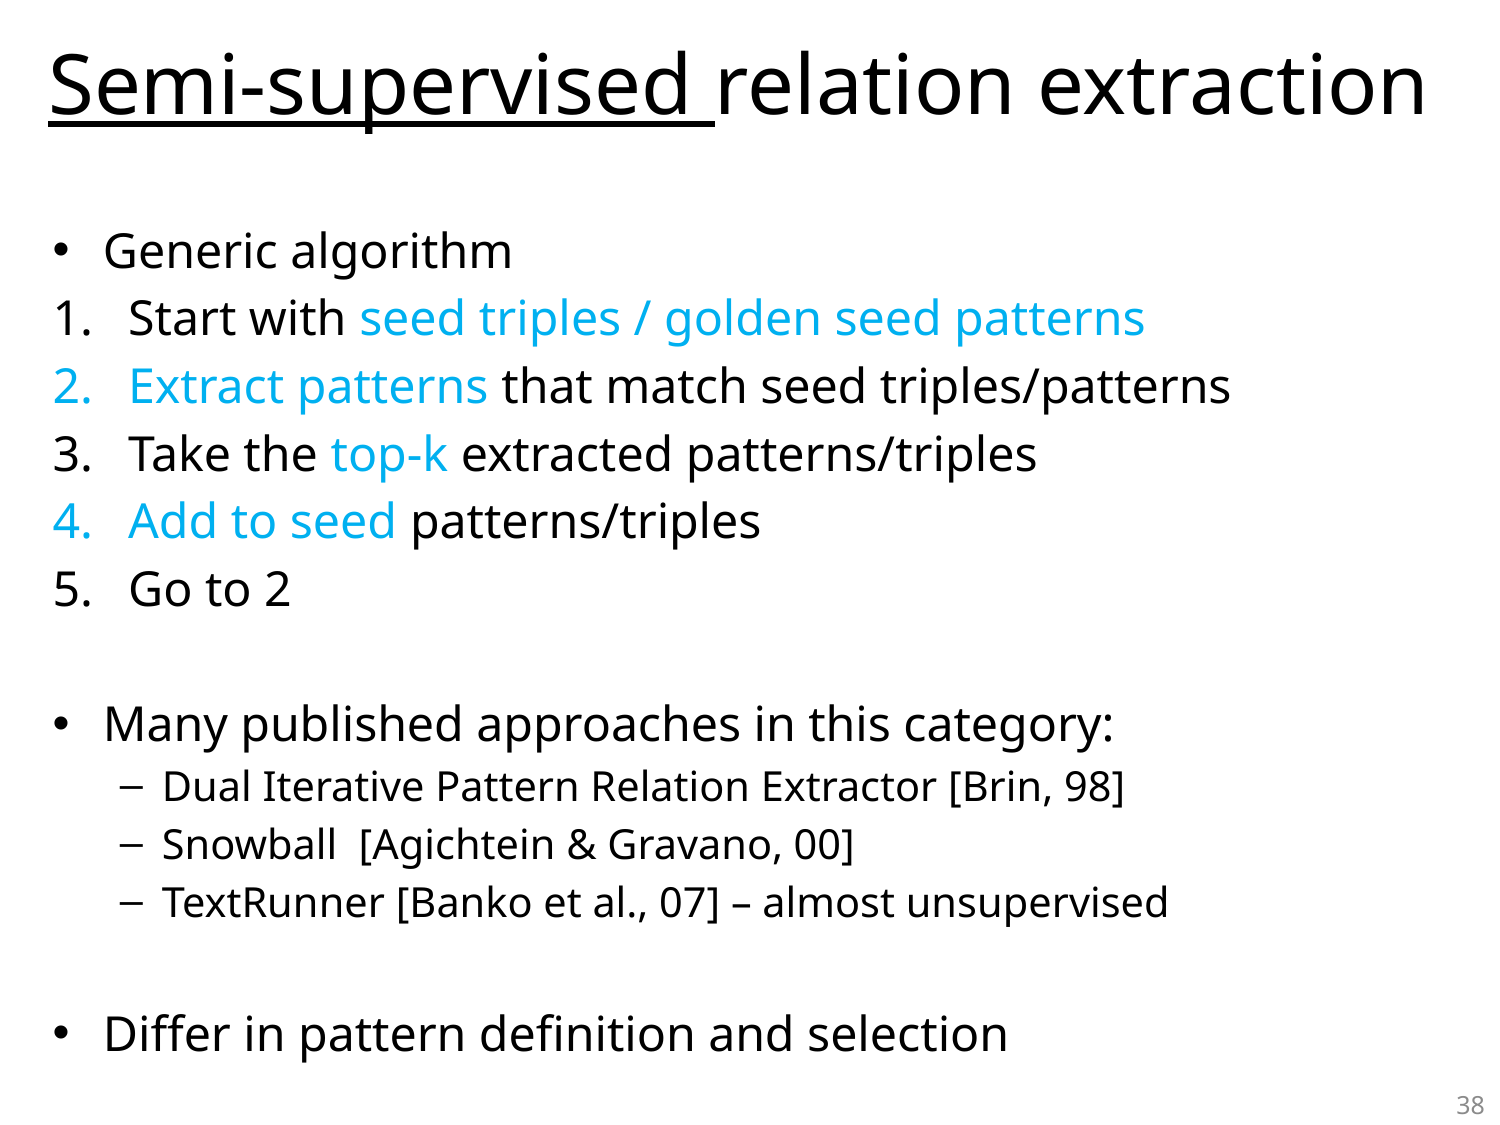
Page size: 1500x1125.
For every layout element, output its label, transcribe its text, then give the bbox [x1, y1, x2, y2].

title Semi-supervised relation extraction [0, 0, 1500, 163]
list Generic algorithm Start with seed triples / golden seed patterns Extract patterns that match seed triples/patterns Take the top-k extracted patterns/triples Add to seed patterns/triples Go to 2 Many published approaches in this category: Dual Iterative Pattern Relation Extractor [Brin, 98] Snowball [Agichtein & Gravano, 00] TextRunner [Banko et al., 07] – almost unsupervised Differ in pattern definition and selection [37, 212, 1463, 1075]
slide_number 38 [1149, 1087, 1500, 1125]
